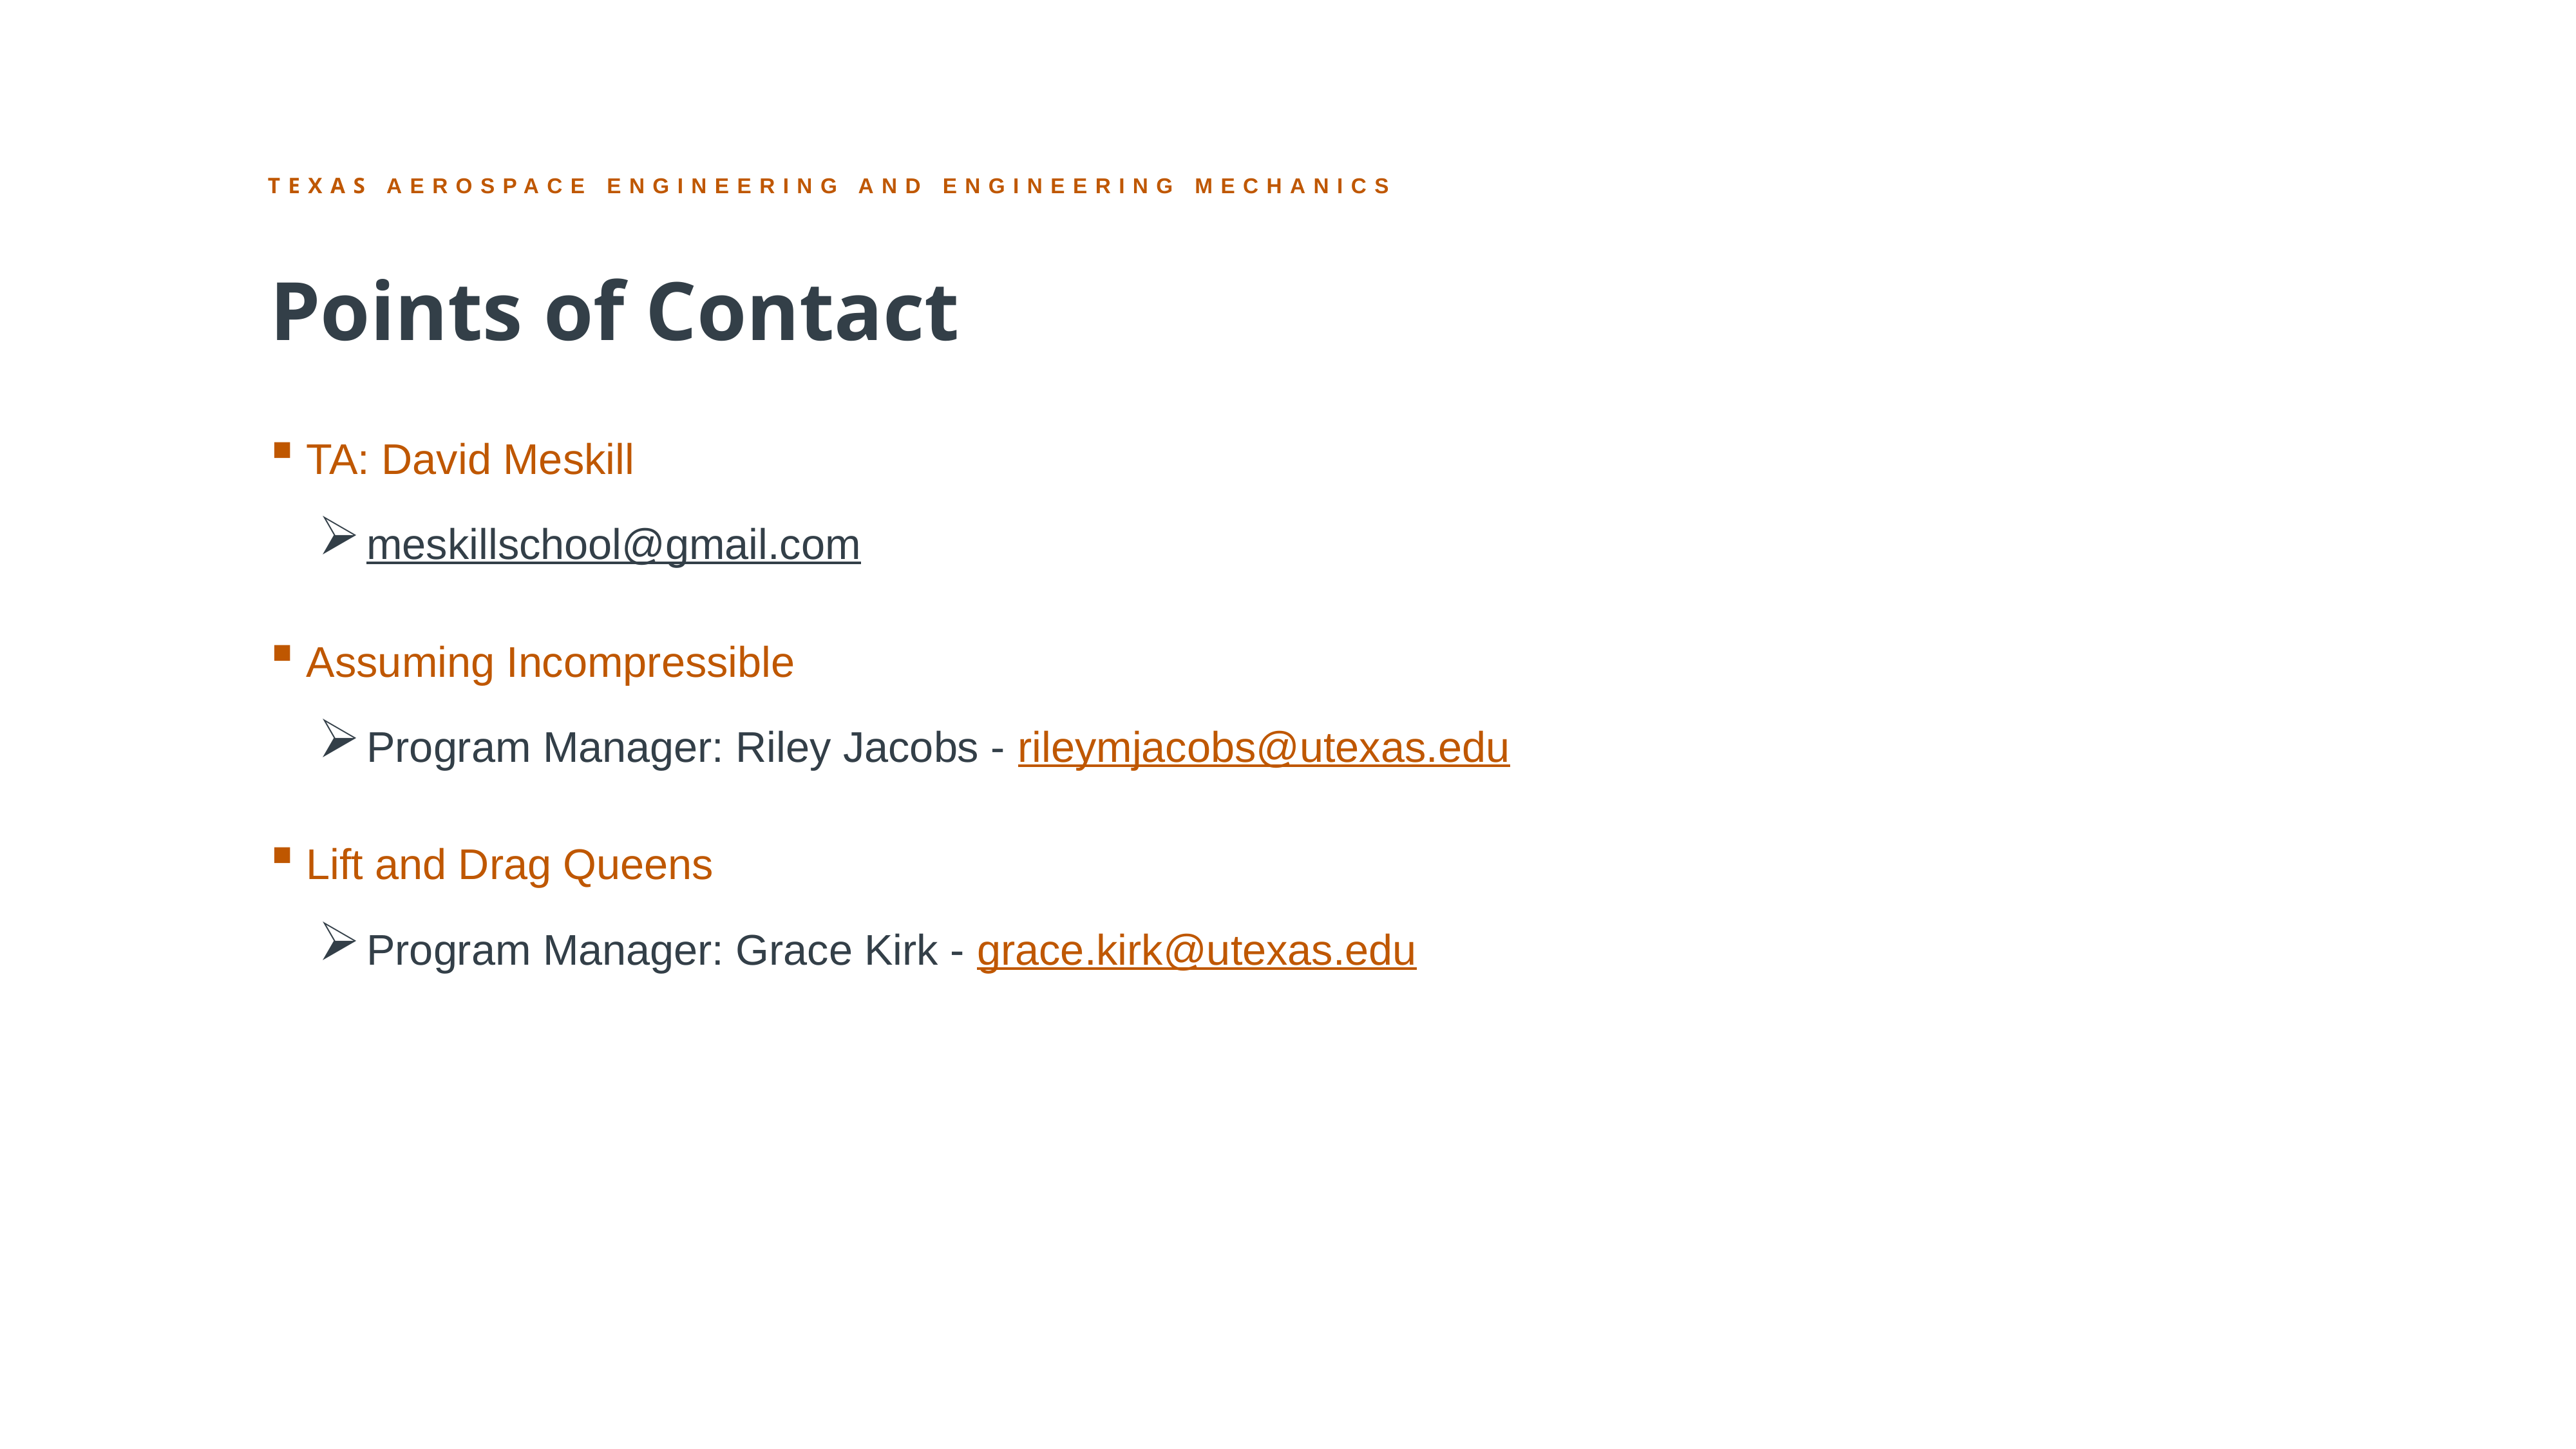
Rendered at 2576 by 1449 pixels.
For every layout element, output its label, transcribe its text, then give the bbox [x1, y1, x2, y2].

text_box Points of Contact [260, 255, 2344, 362]
text_box TA: David Meskill meskillschool@gmail.com Assuming Incompressible Program Manager: Riley Jacobs - rileymjacobs@utexas.edu Lift and Drag Queens Program Manager: Grace Kirk - grace.kirk@utexas.edu [260, 401, 1750, 1149]
